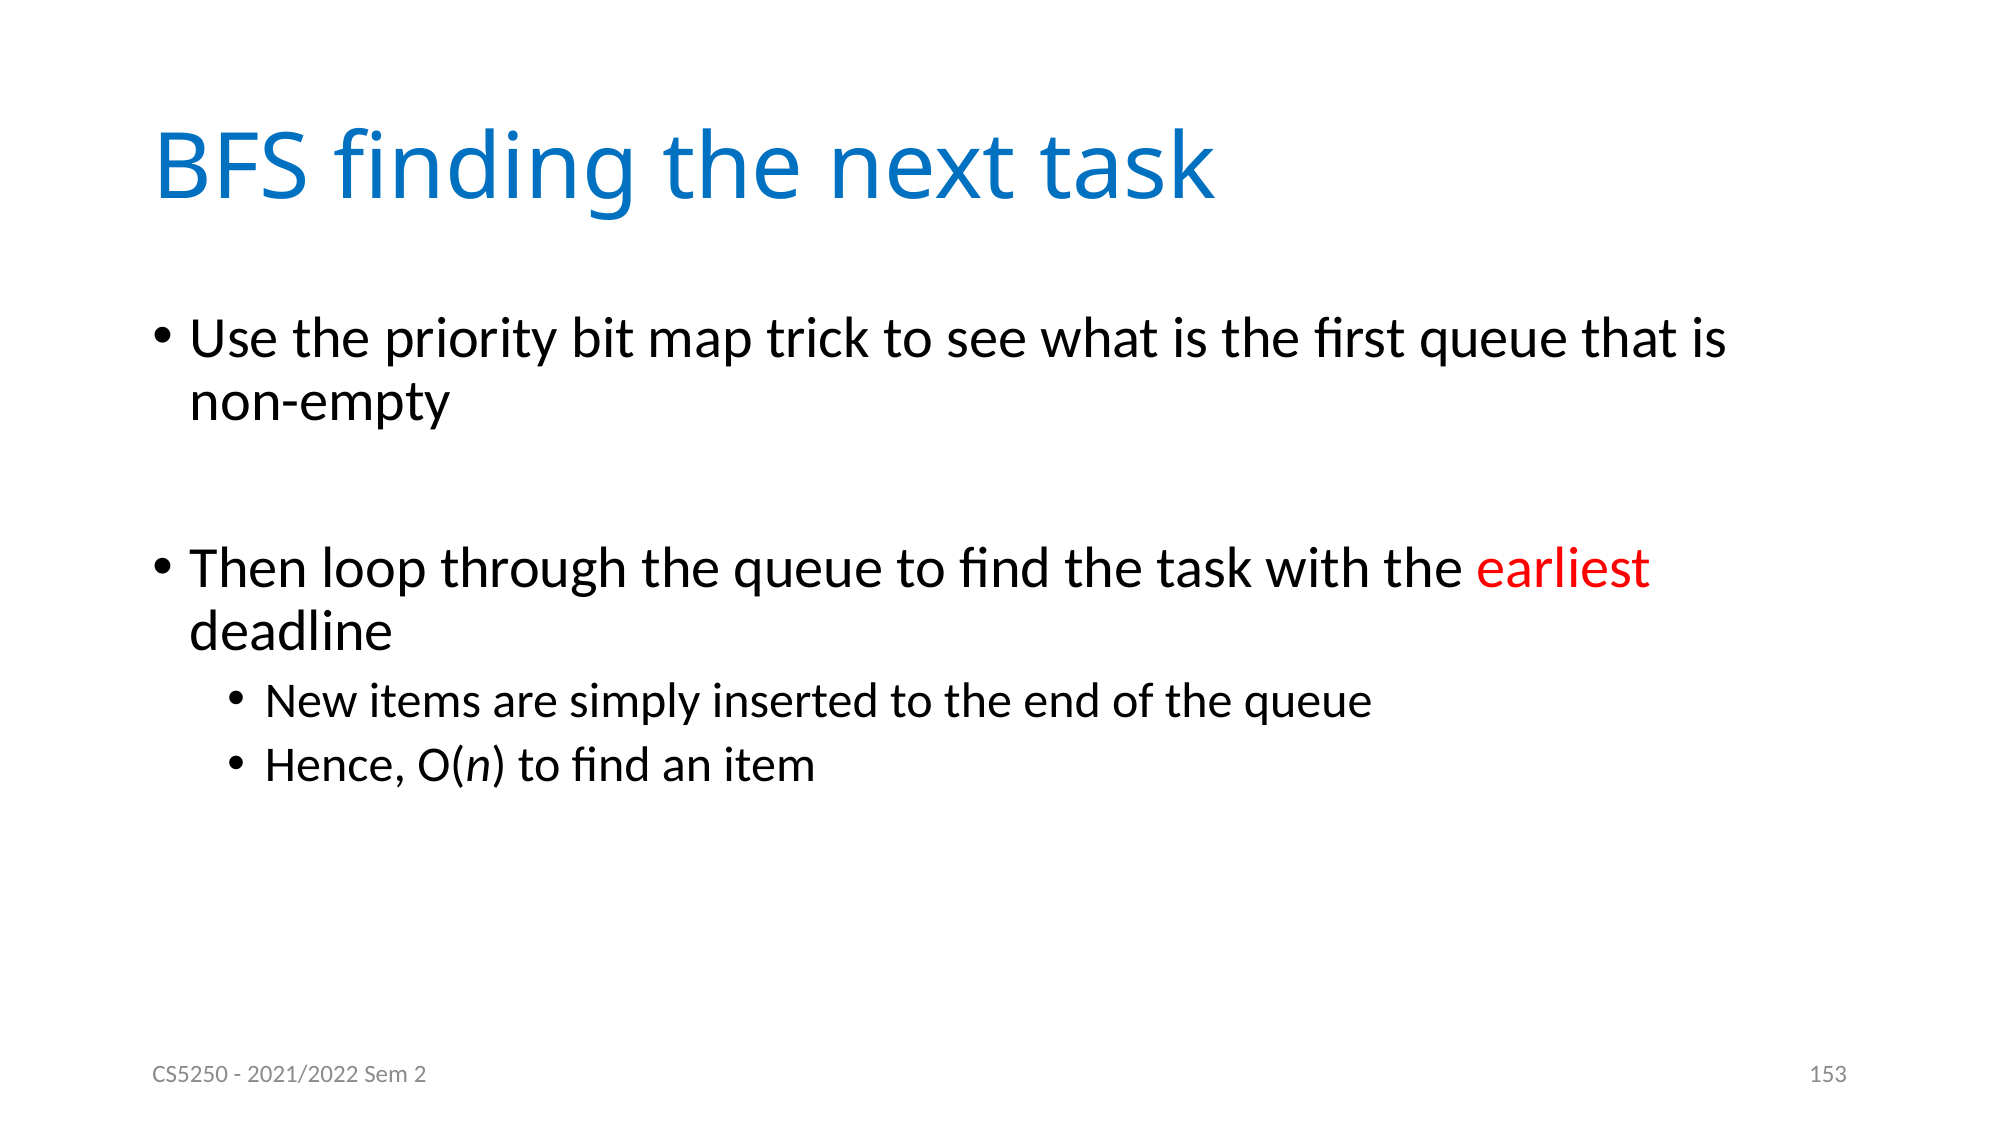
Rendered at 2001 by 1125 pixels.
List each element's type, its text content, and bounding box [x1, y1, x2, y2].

slide_number 153 [1412, 1042, 1863, 1103]
title BFS finding the next task [137, 59, 1863, 278]
slide_number CS5250 - 2021/2022 Sem 2 [137, 1042, 588, 1103]
list Use the priority bit map trick to see what is the first queue that is non-empty Then loop through the queue to find the task with the earliest deadline New items are simply inserted to the end of the queue Hence, O(n) to find an item [137, 299, 1863, 1014]
